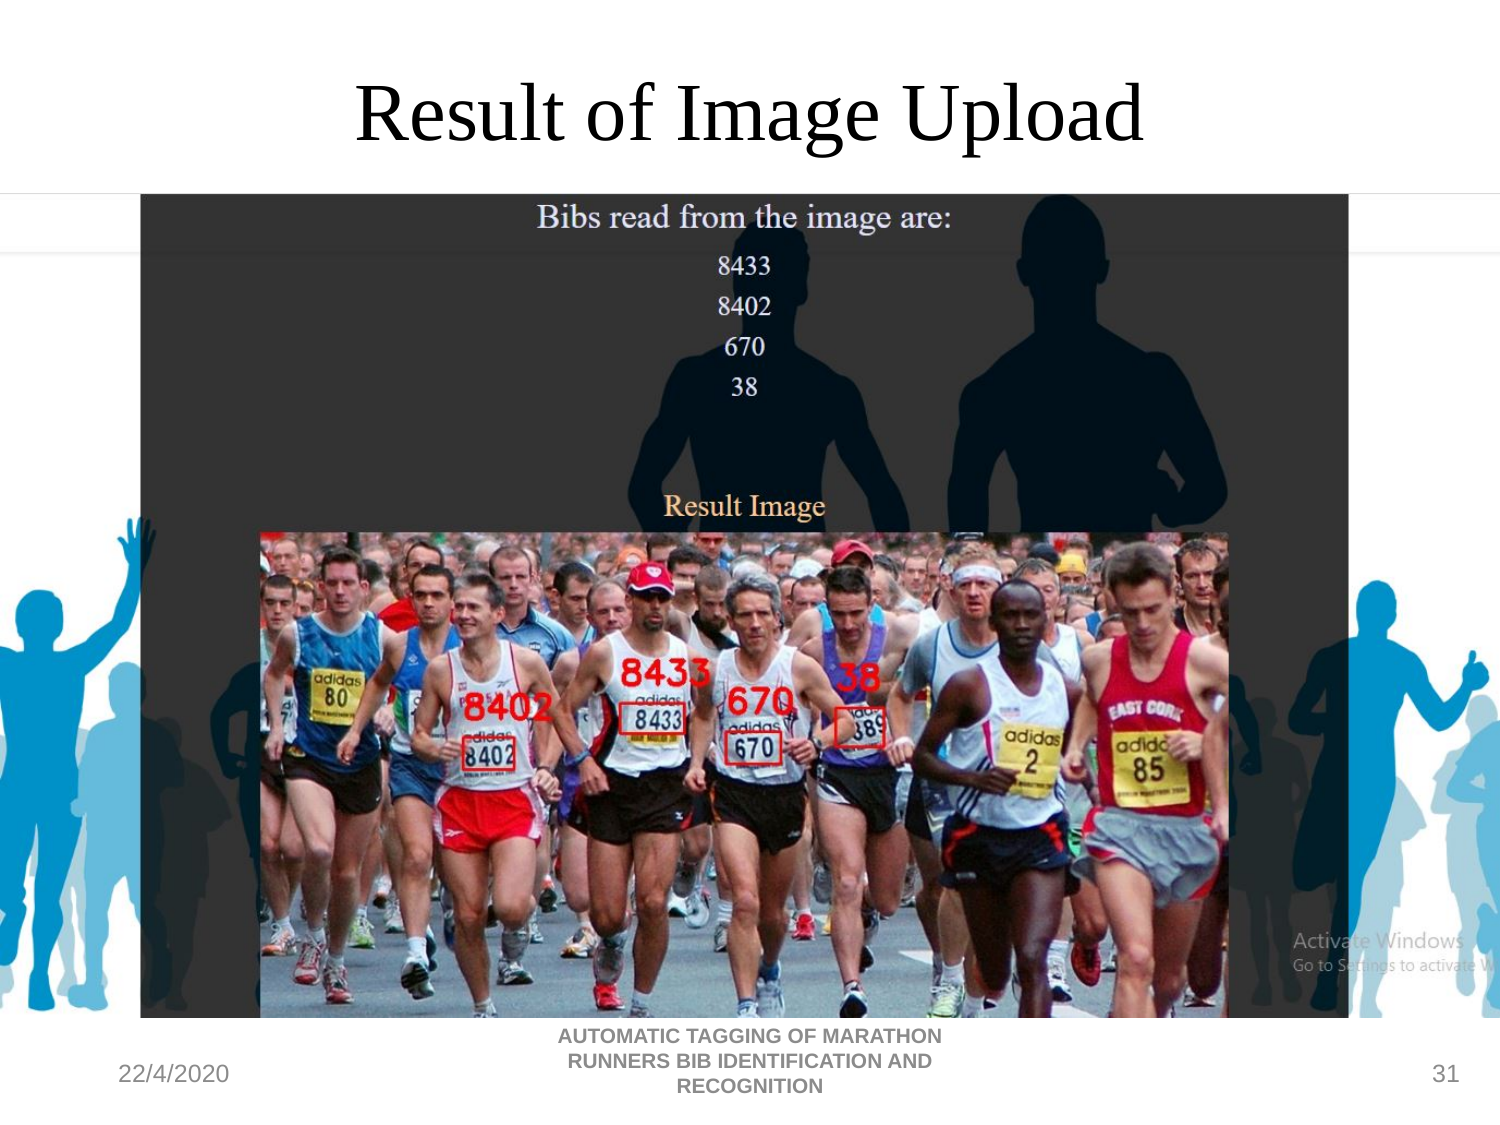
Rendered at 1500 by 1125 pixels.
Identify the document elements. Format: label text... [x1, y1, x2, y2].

picture [0, 909, 6, 924]
slide_number 31 [1125, 1042, 1475, 1103]
picture [0, 702, 7, 779]
title Result of Image Upload [75, 45, 1425, 169]
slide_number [103, 1042, 441, 1103]
footer AUTOMATIC TAGGING OF MARATHON RUNNERS BIB IDENTIFICATION AND RECOGNITION [496, 1042, 1004, 1103]
picture [0, 193, 1500, 1018]
